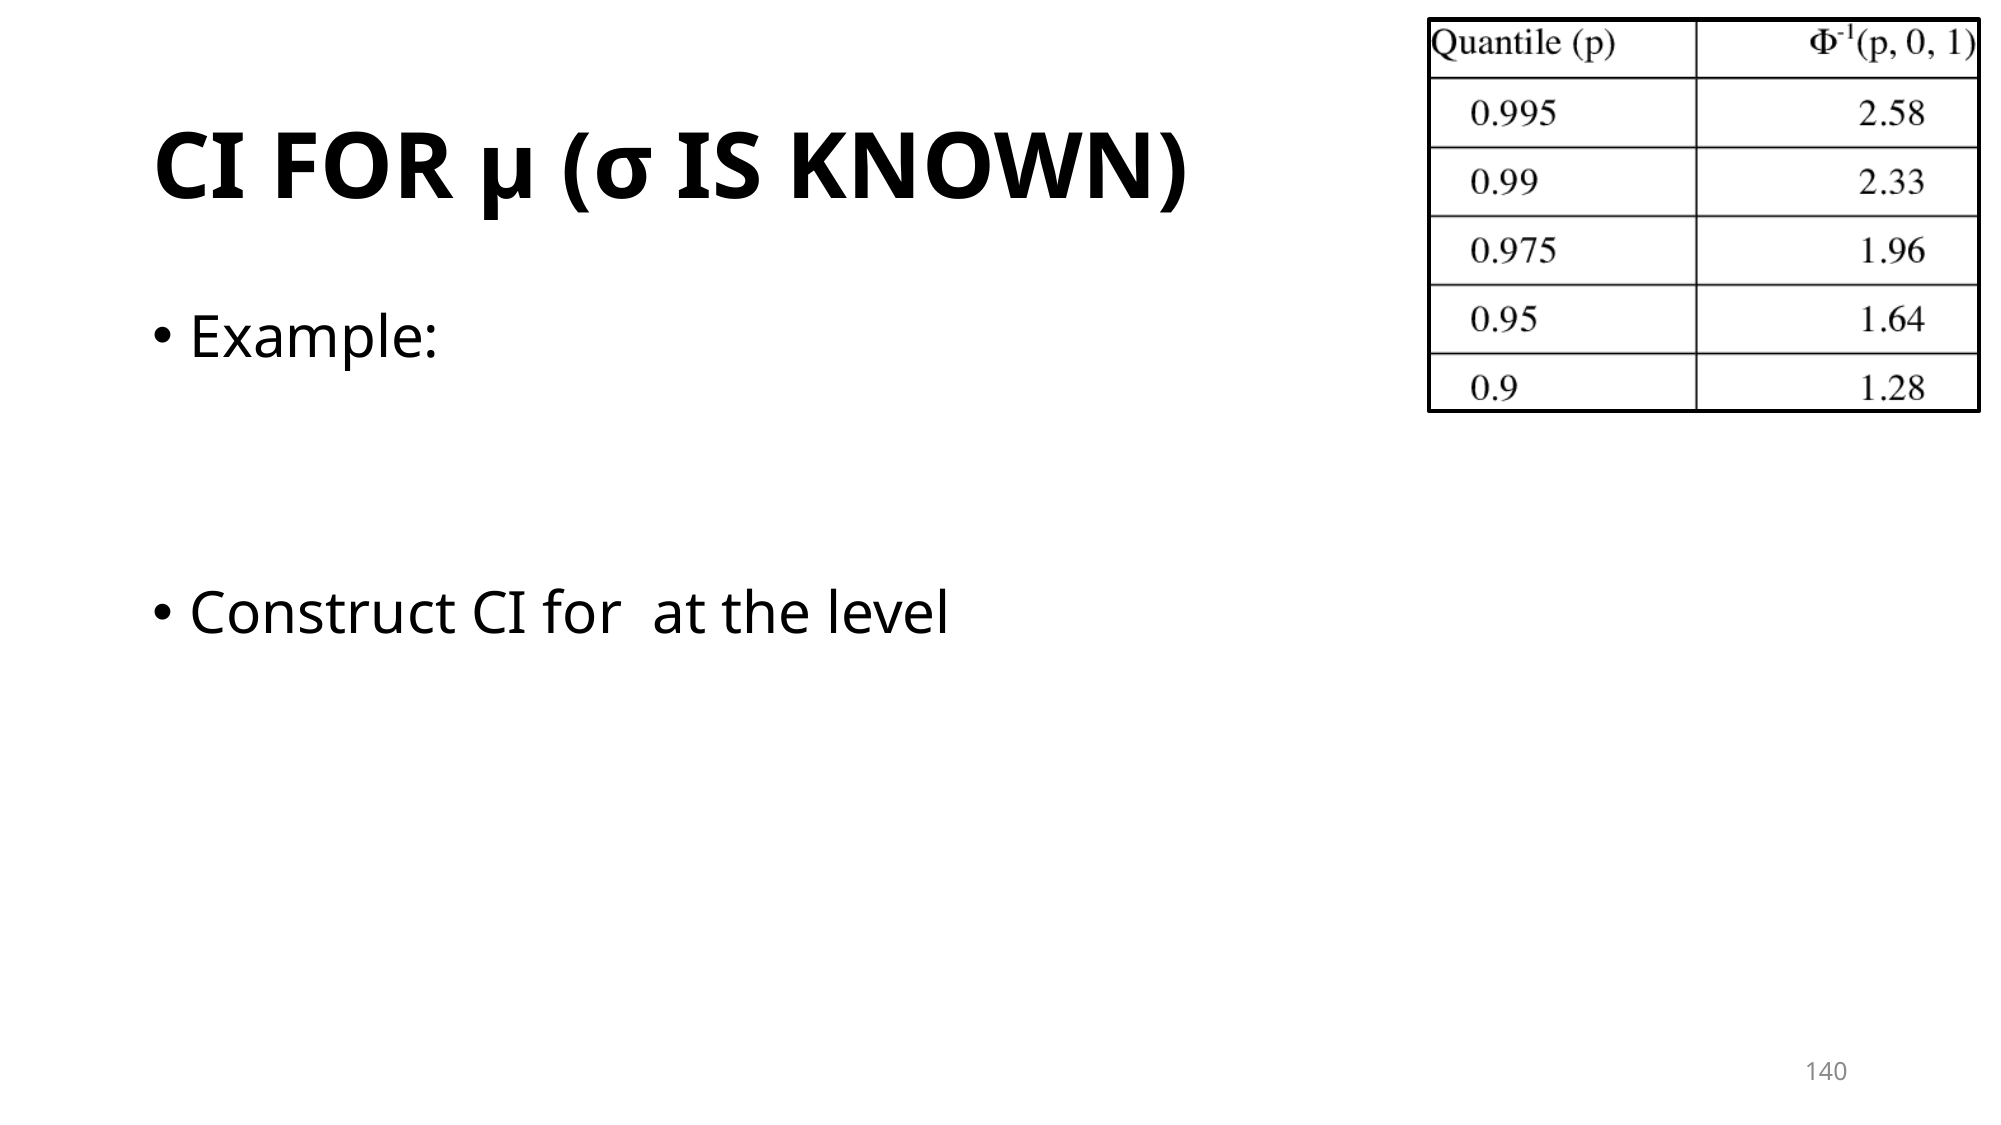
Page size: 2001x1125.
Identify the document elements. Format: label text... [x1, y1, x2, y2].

title CI FOR µ (σ IS KNOWN) [137, 59, 1427, 278]
picture [1431, 21, 1977, 409]
slide_number 140 [1412, 1042, 1863, 1103]
